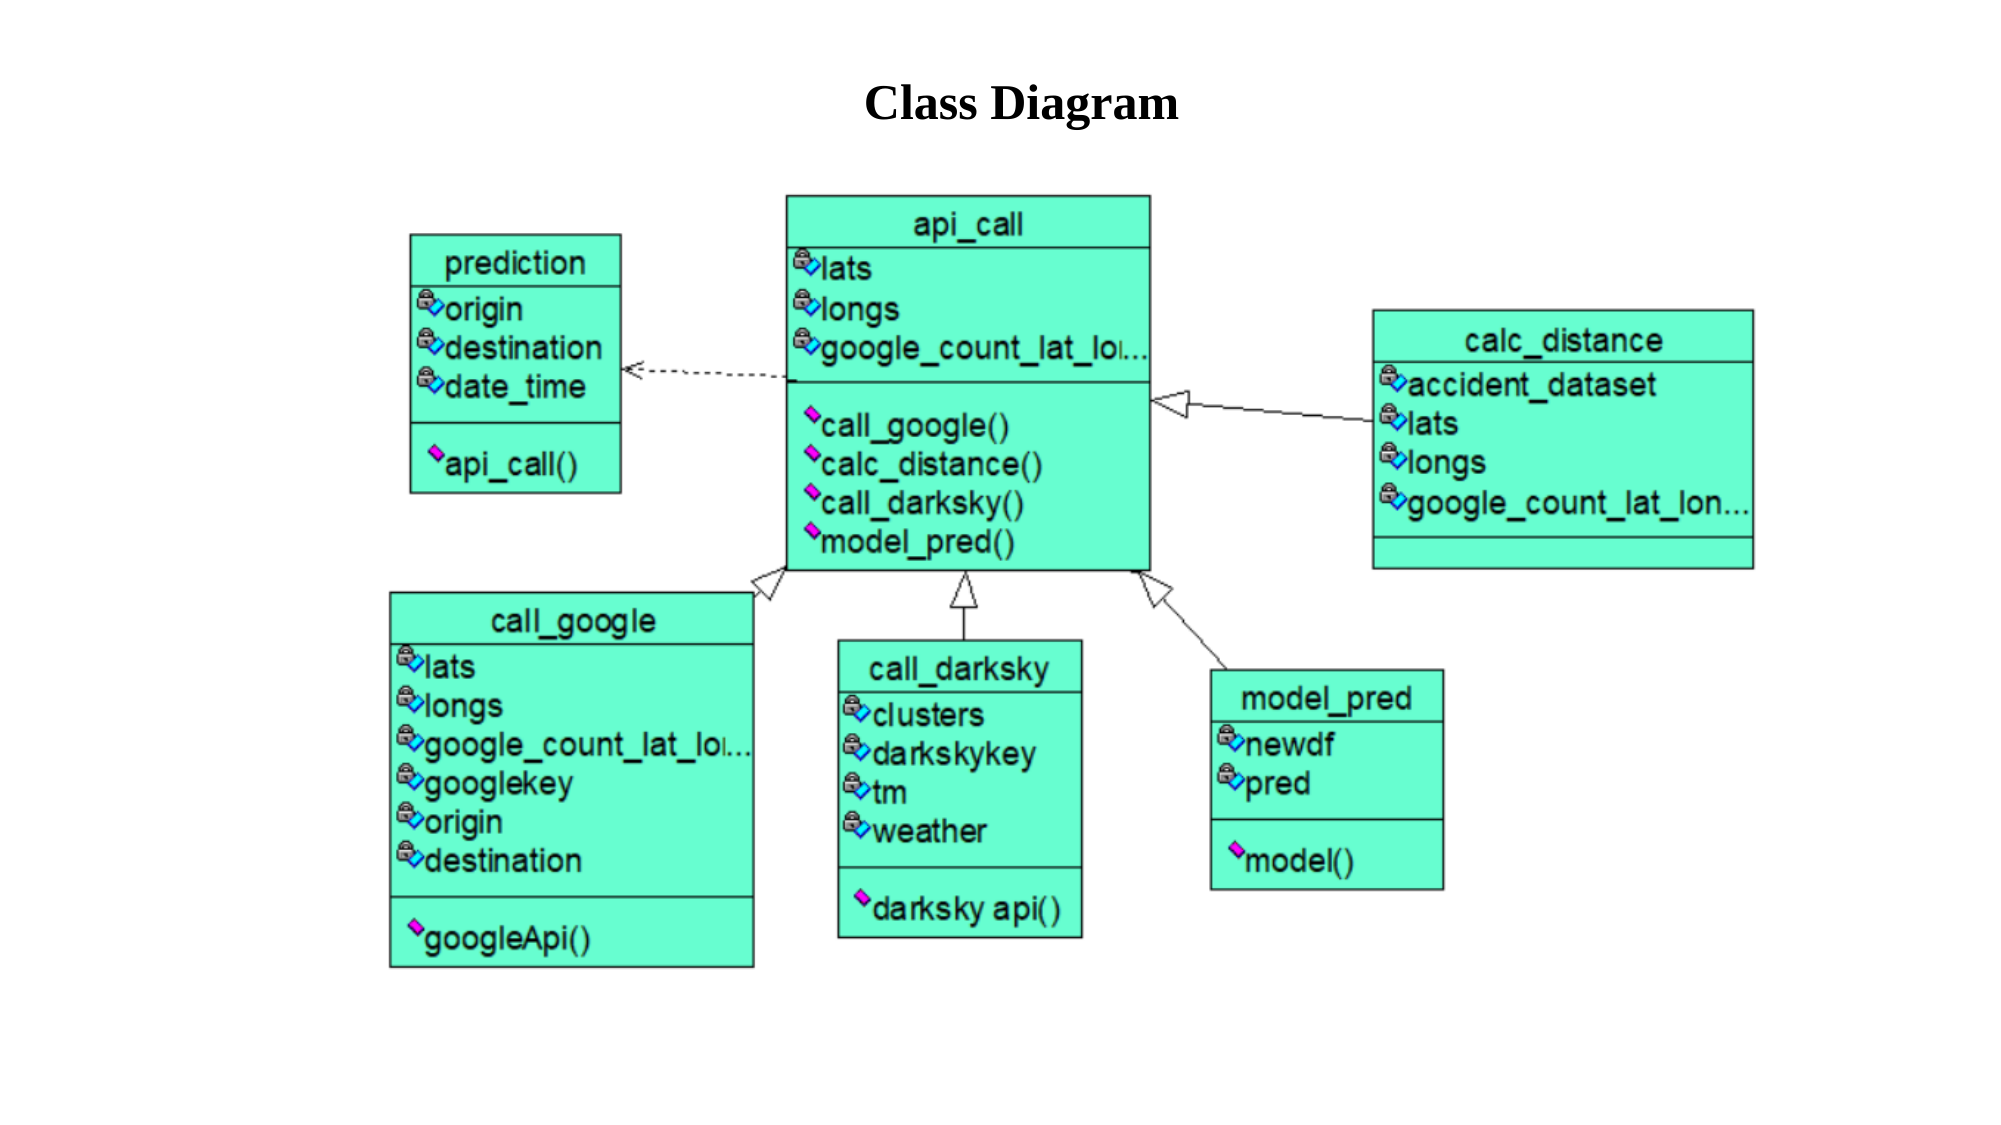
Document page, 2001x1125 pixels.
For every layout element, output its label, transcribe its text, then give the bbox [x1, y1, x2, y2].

text_box Class Diagram [849, 61, 1384, 137]
picture [380, 172, 1809, 1074]
